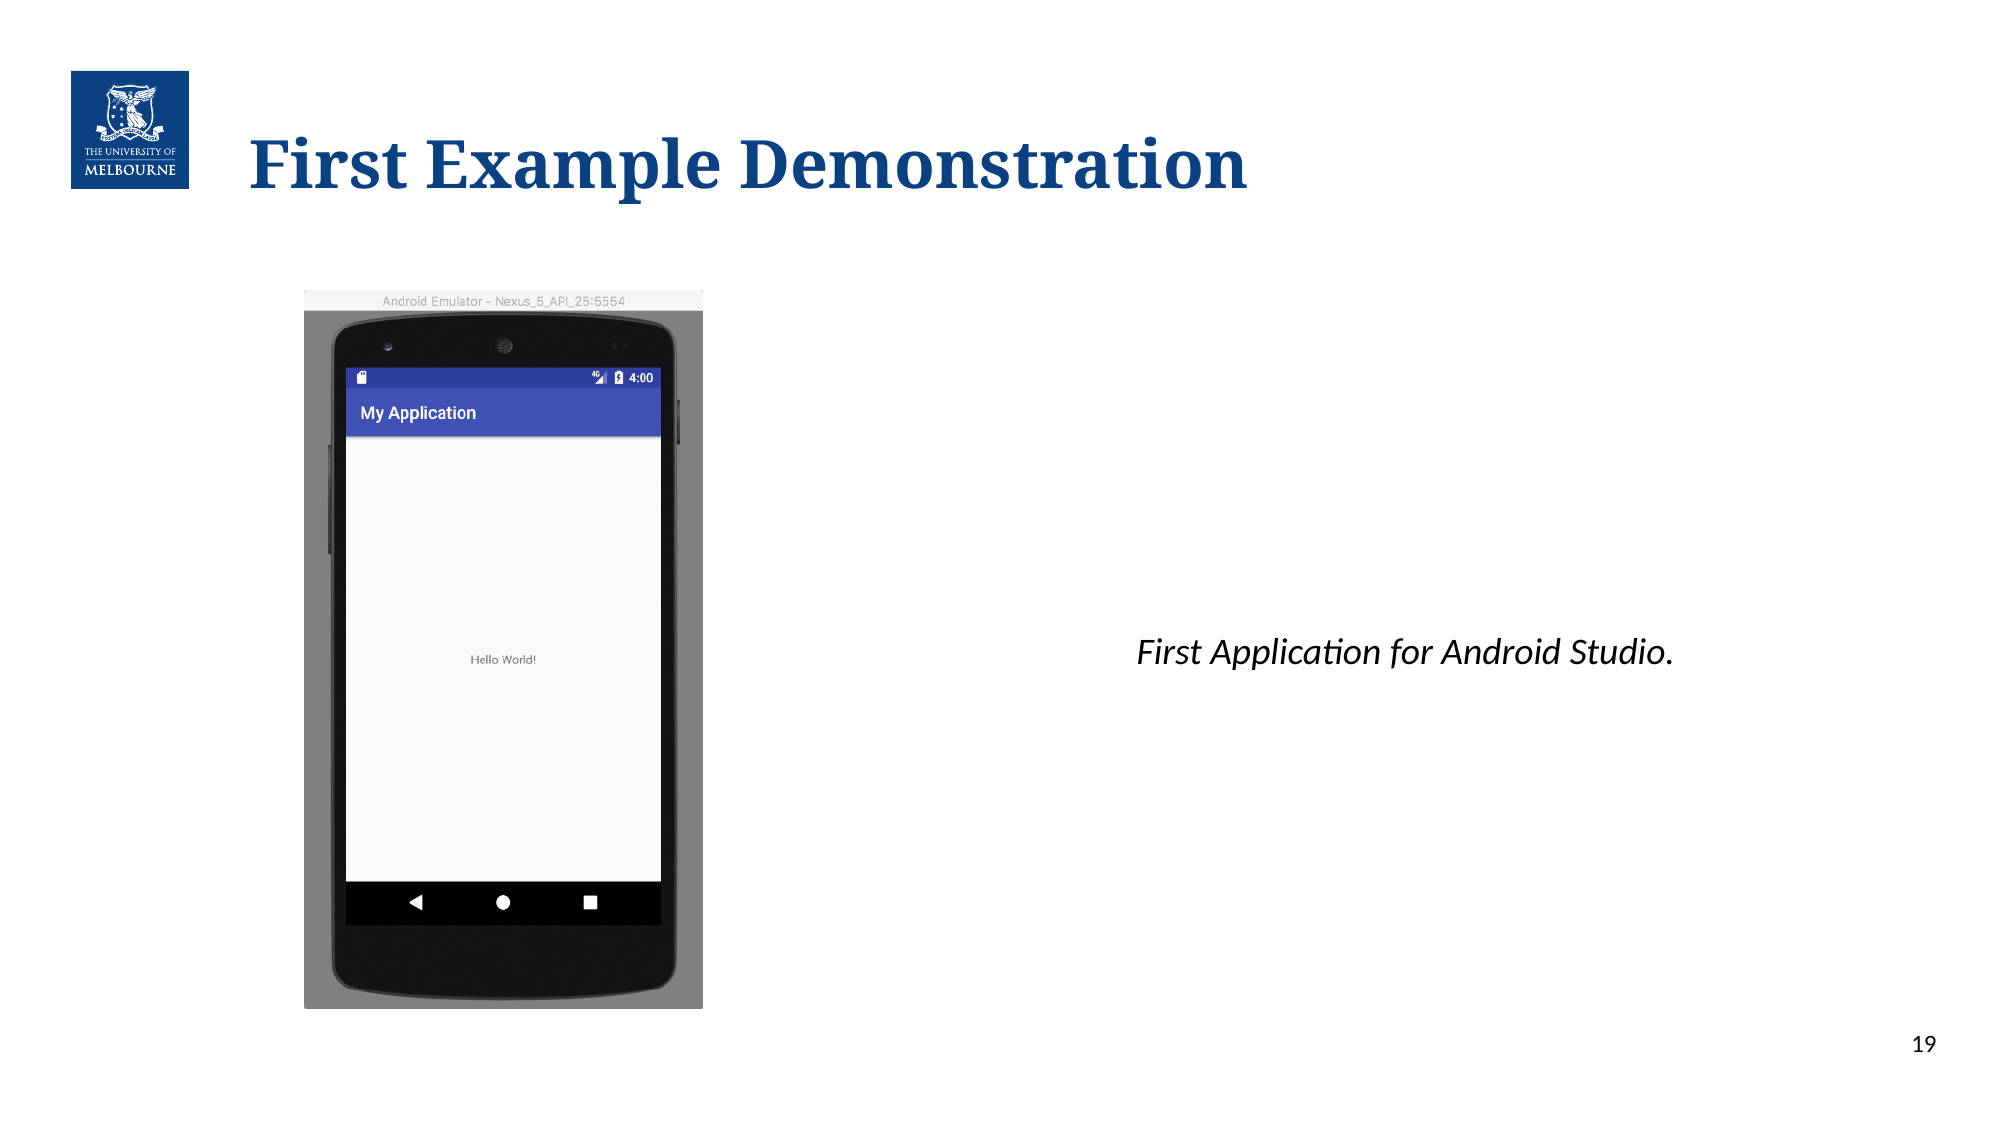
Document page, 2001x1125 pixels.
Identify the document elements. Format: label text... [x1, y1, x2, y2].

text_box First Application for Android Studio. [1121, 619, 1691, 679]
slide_number 19 [1797, 1012, 1937, 1073]
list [304, 290, 703, 1009]
title First Example Demonstration [234, 64, 1924, 211]
